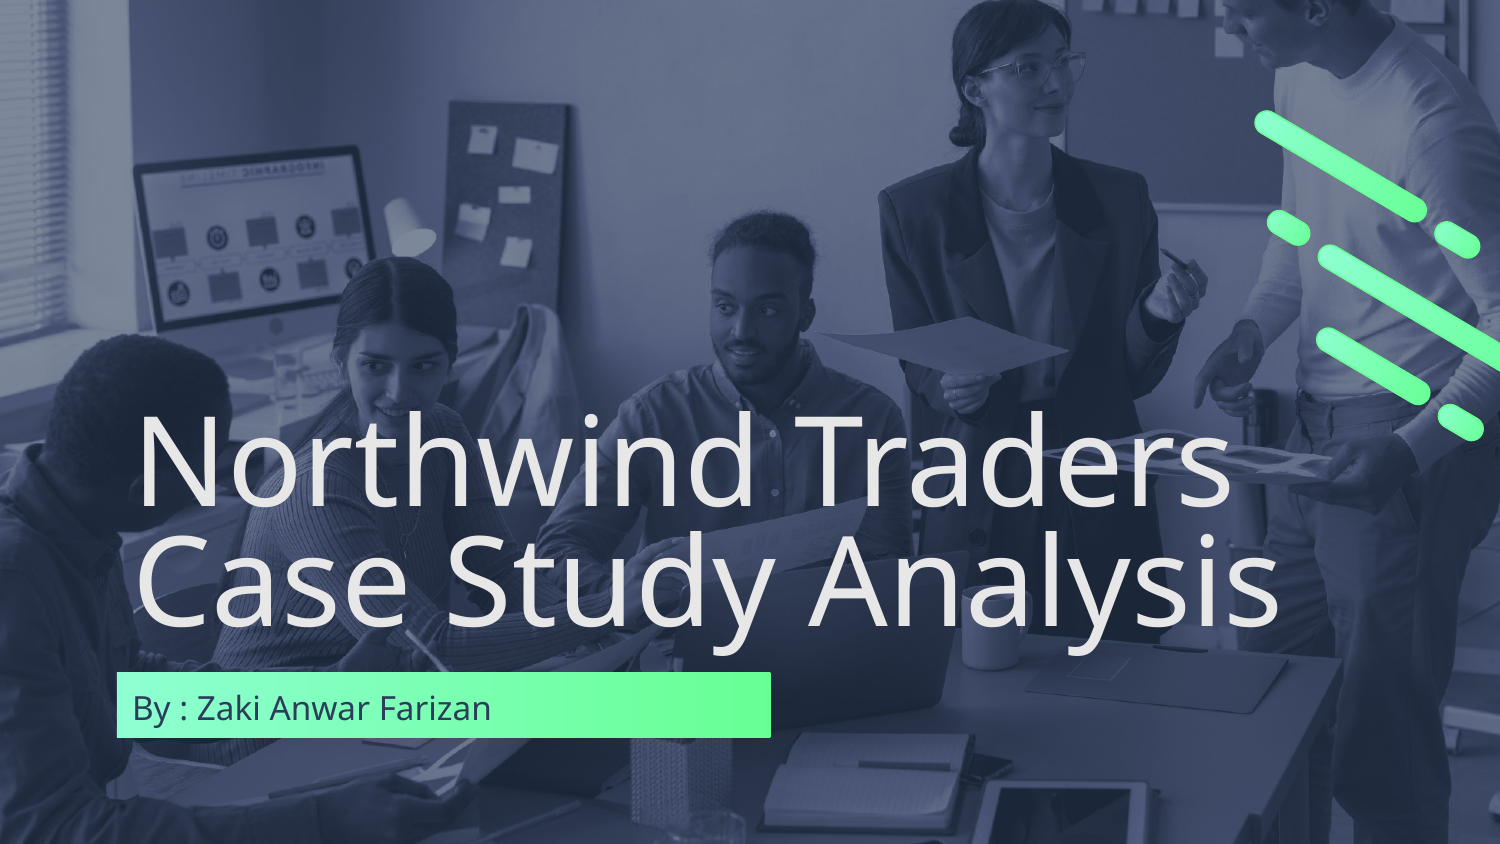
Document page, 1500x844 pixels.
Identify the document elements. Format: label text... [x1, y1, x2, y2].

title Northwind Traders Case Study Analysis [116, 401, 1383, 666]
subtitle By : Zaki Anwar Farizan [116, 672, 771, 738]
